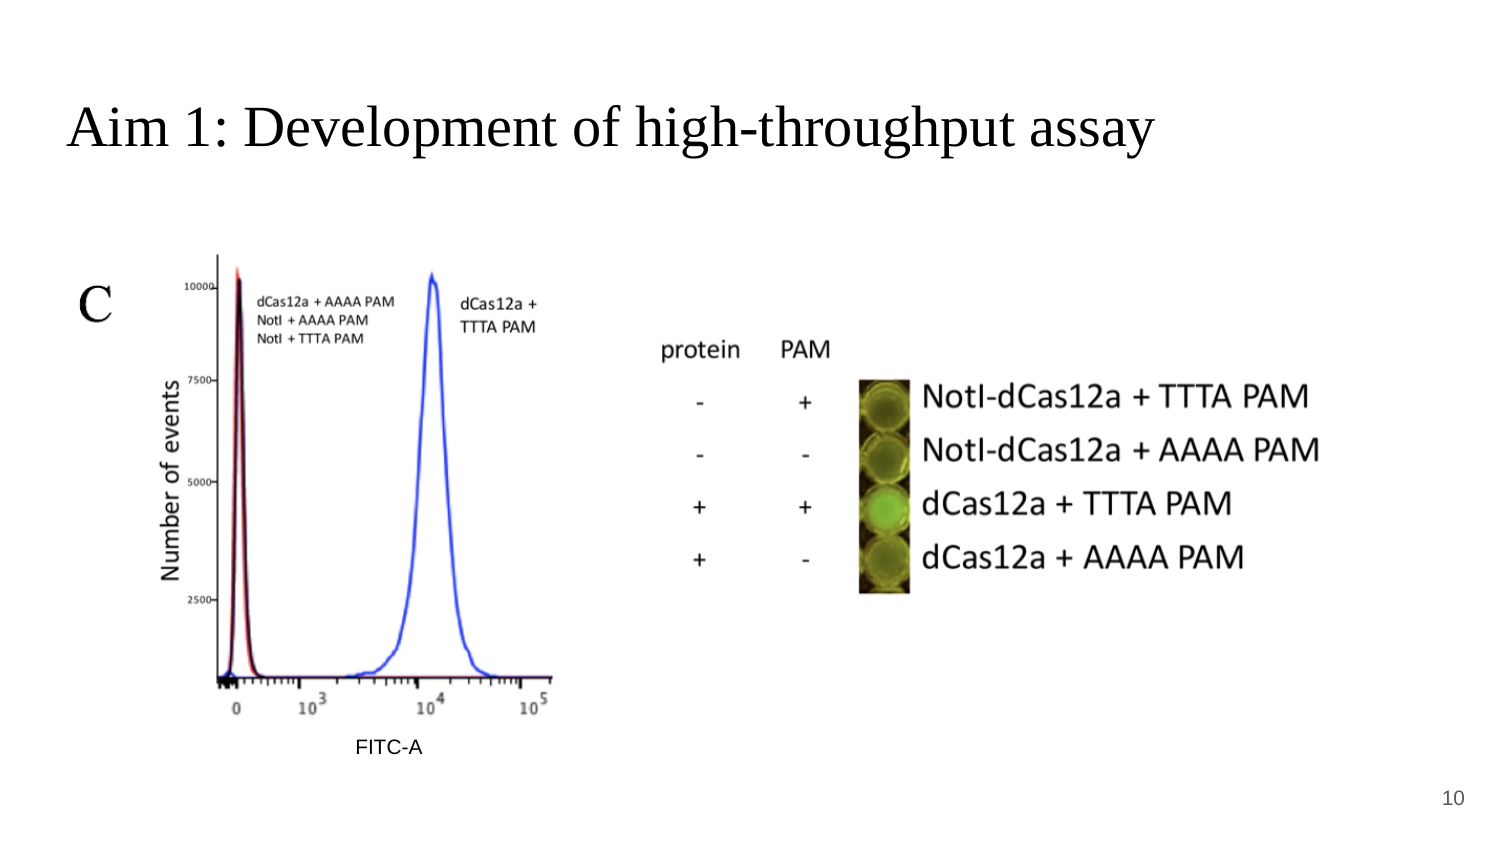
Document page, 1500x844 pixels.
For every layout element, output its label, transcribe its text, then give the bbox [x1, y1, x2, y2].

title Aim 1: Development of high-throughput assay [51, 72, 1449, 167]
picture [65, 229, 1464, 737]
text_box FITC-A [340, 746, 500, 756]
slide_number 10 [1389, 764, 1480, 830]
